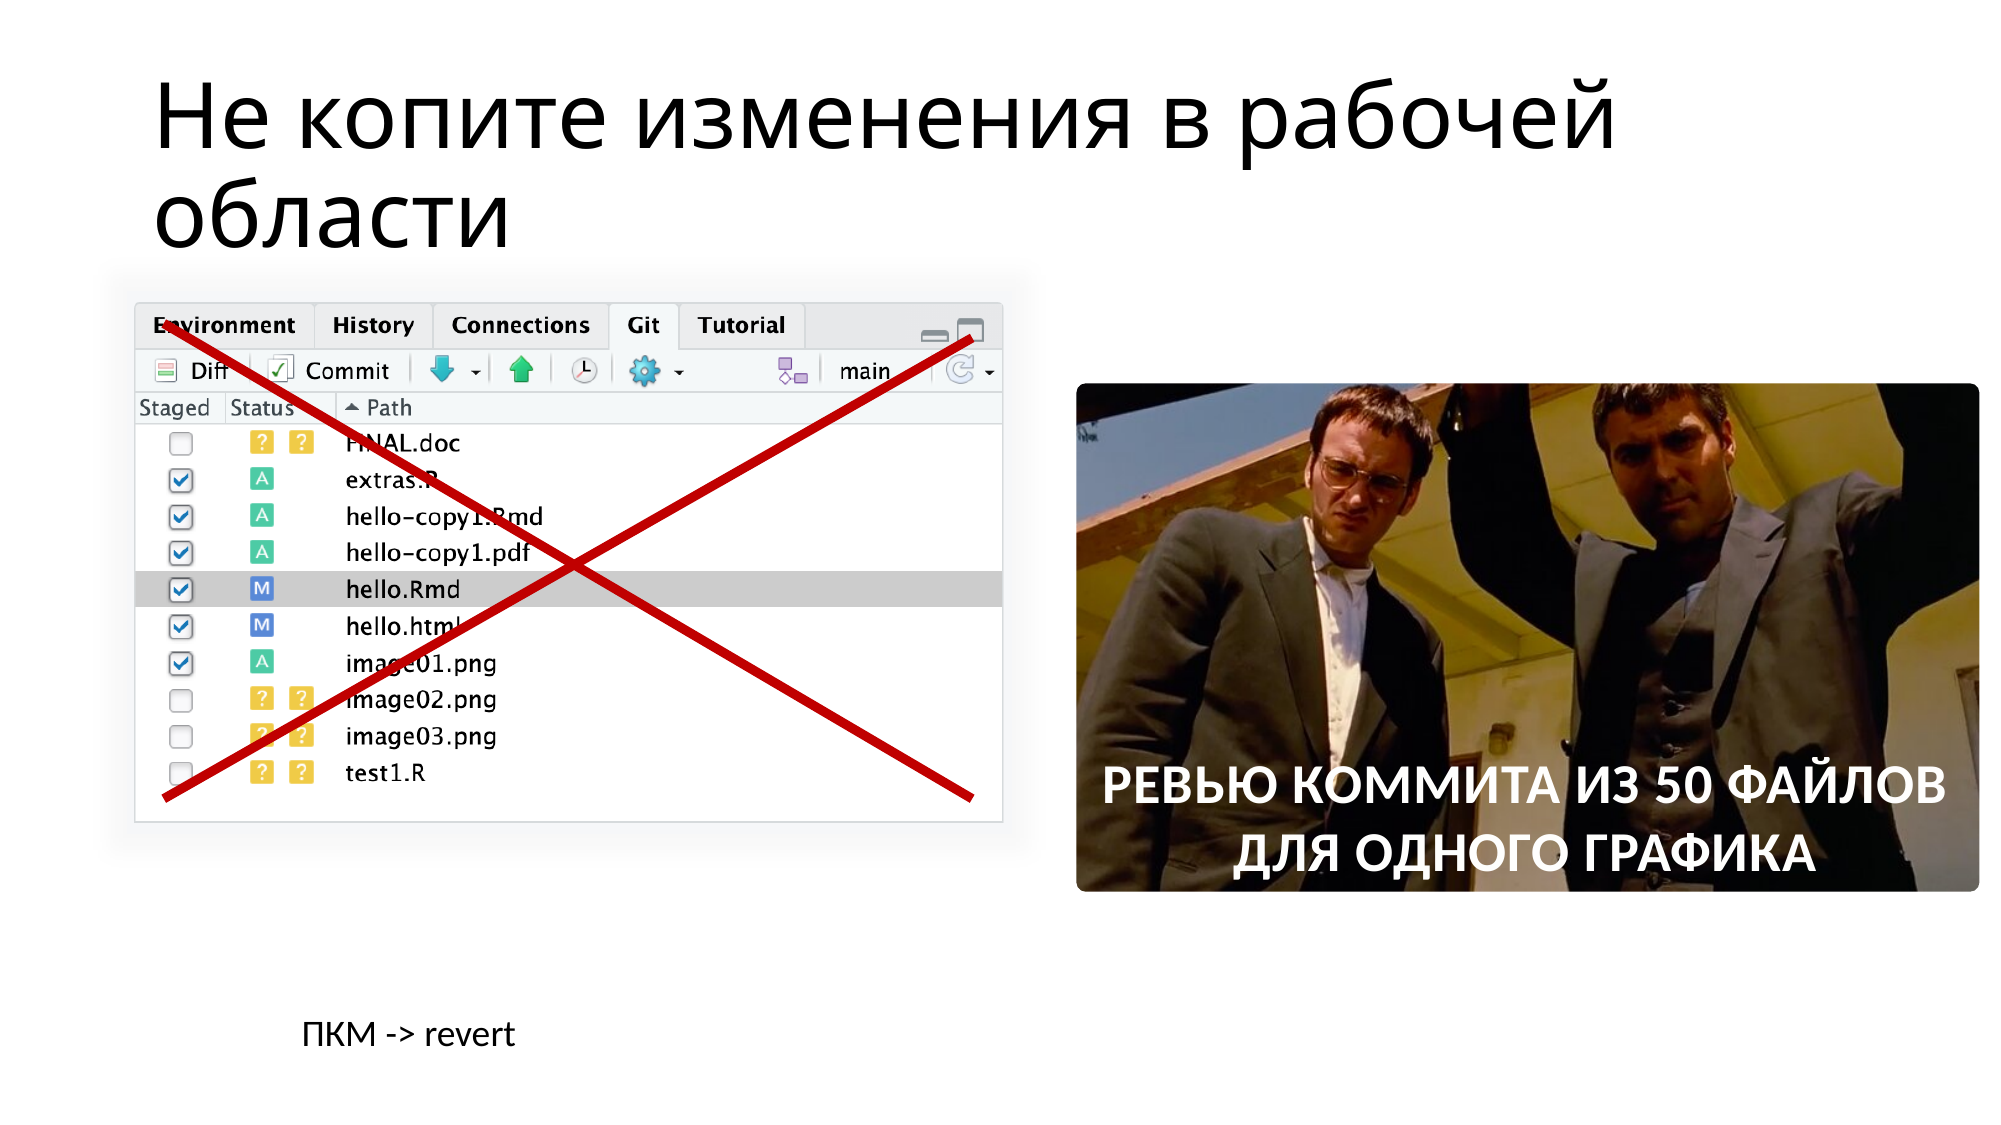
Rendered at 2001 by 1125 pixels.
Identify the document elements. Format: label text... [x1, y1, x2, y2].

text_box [163, 322, 973, 337]
picture [1075, 382, 1980, 893]
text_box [163, 337, 973, 800]
text_box ПКМ -> revert [286, 1002, 532, 1062]
title Не копите изменения в рабочей области [137, 59, 1863, 278]
picture [126, 290, 1012, 835]
